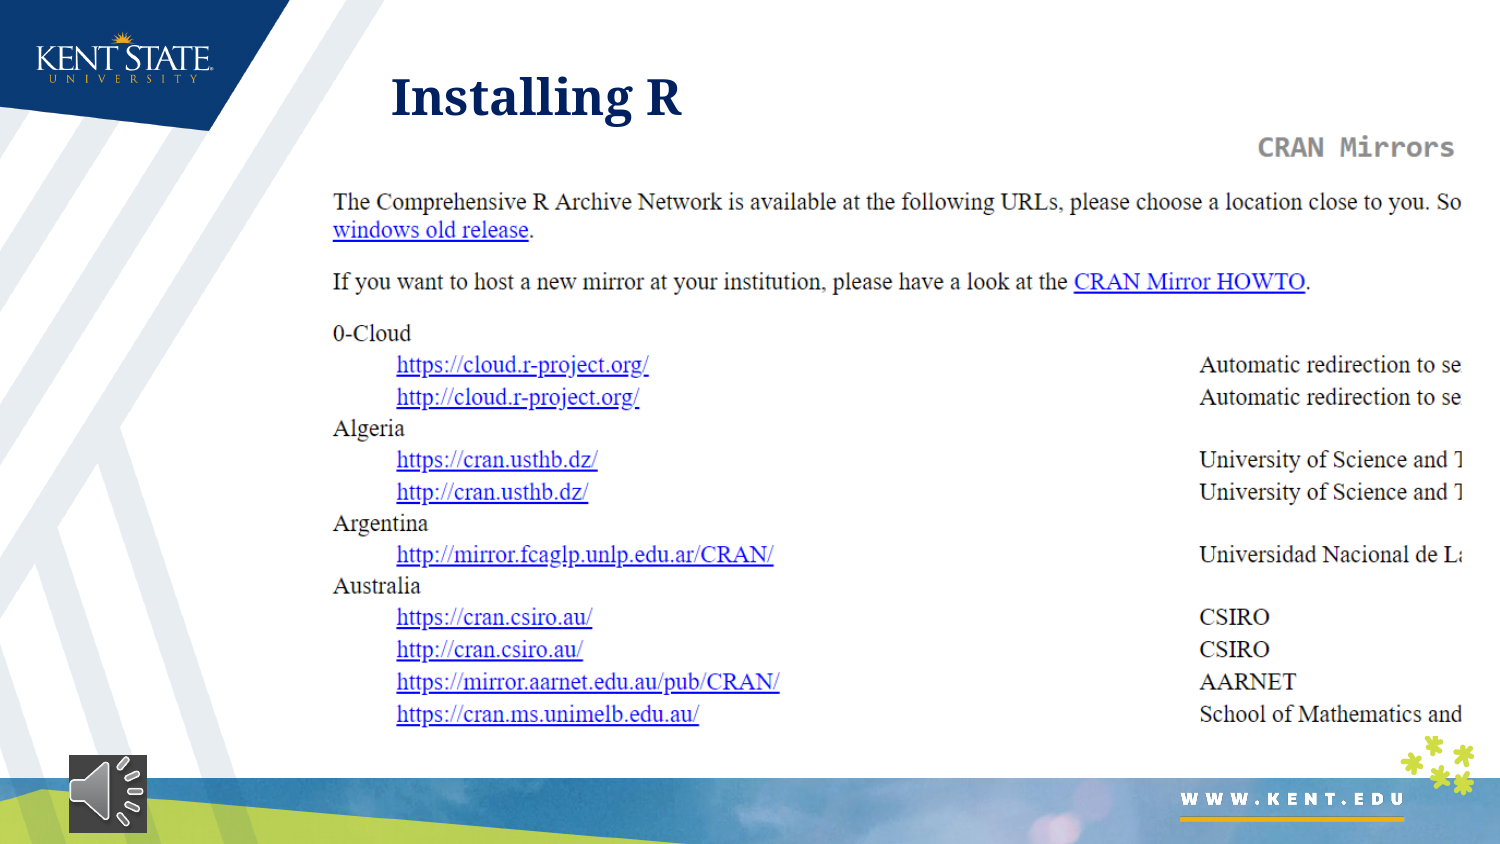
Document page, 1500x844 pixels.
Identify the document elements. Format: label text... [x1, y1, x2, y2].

title Installing R [376, 66, 1314, 132]
picture [0, 0, 1500, 844]
